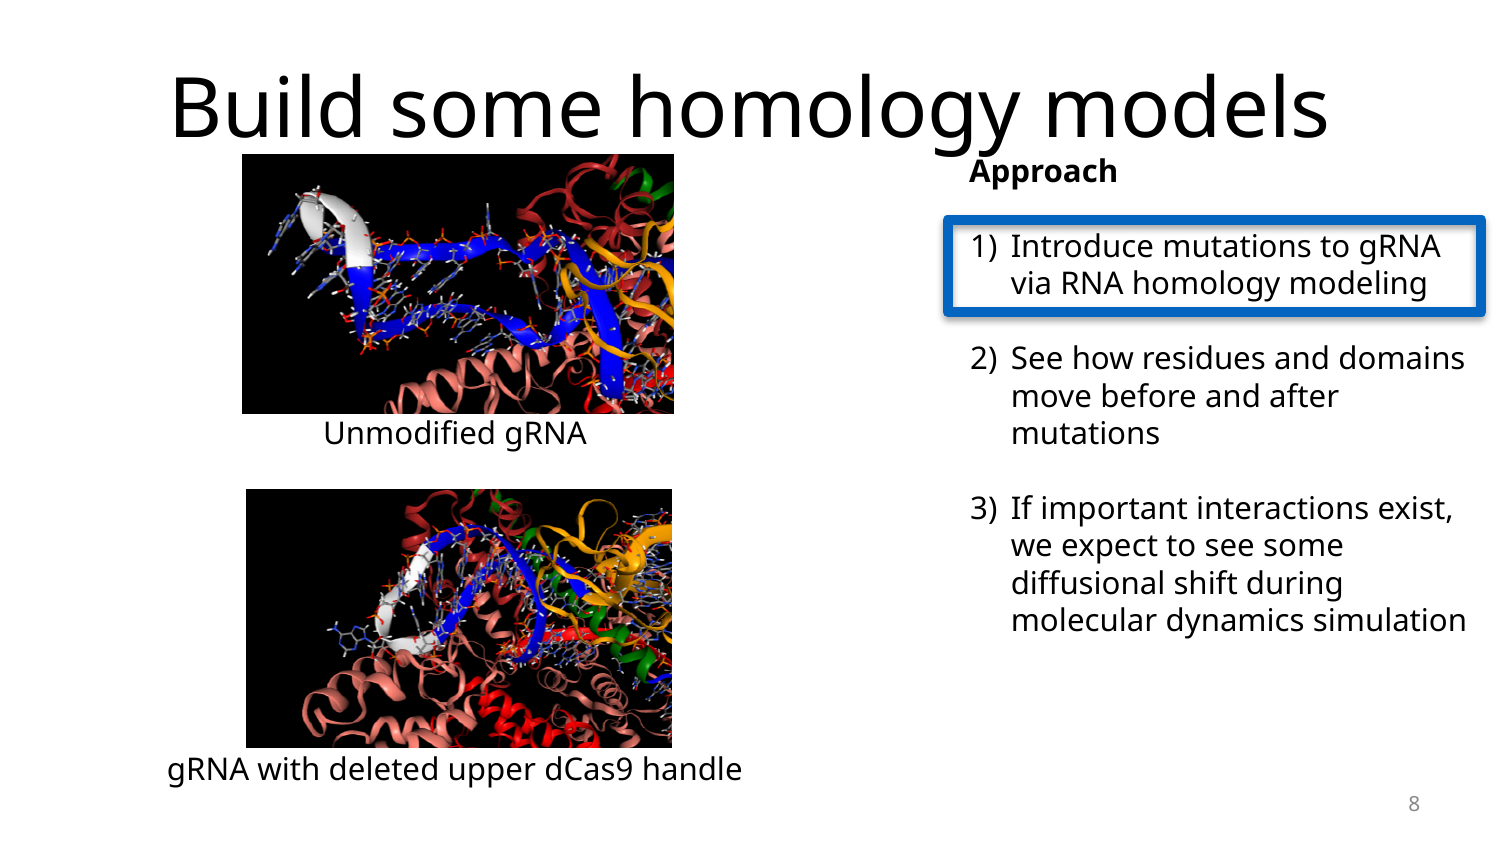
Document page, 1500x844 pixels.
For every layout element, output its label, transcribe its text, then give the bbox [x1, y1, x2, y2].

slide_number ‹#› [1400, 790, 1425, 819]
text_box Unmodified gRNA [119, 412, 791, 452]
text_box [947, 219, 1482, 312]
text_box Approach Introduce mutations to gRNA via RNA homology modeling See how residues and domains move before and after mutations If important interactions exist, we expect to see some diffusional shift during molecular dynamics simulation [963, 321, 1478, 615]
picture [242, 154, 675, 415]
title Build some homology models [74, 33, 1426, 175]
text_box gRNA with deleted upper dCas9 handle [119, 747, 791, 788]
picture [246, 489, 672, 749]
text_box Approach Introduce mutations to gRNA via RNA homology modeling See how residues and domains move before and after mutations If important interactions exist, we expect to see some diffusional shift during molecular dynamics simulation [963, 174, 1478, 219]
